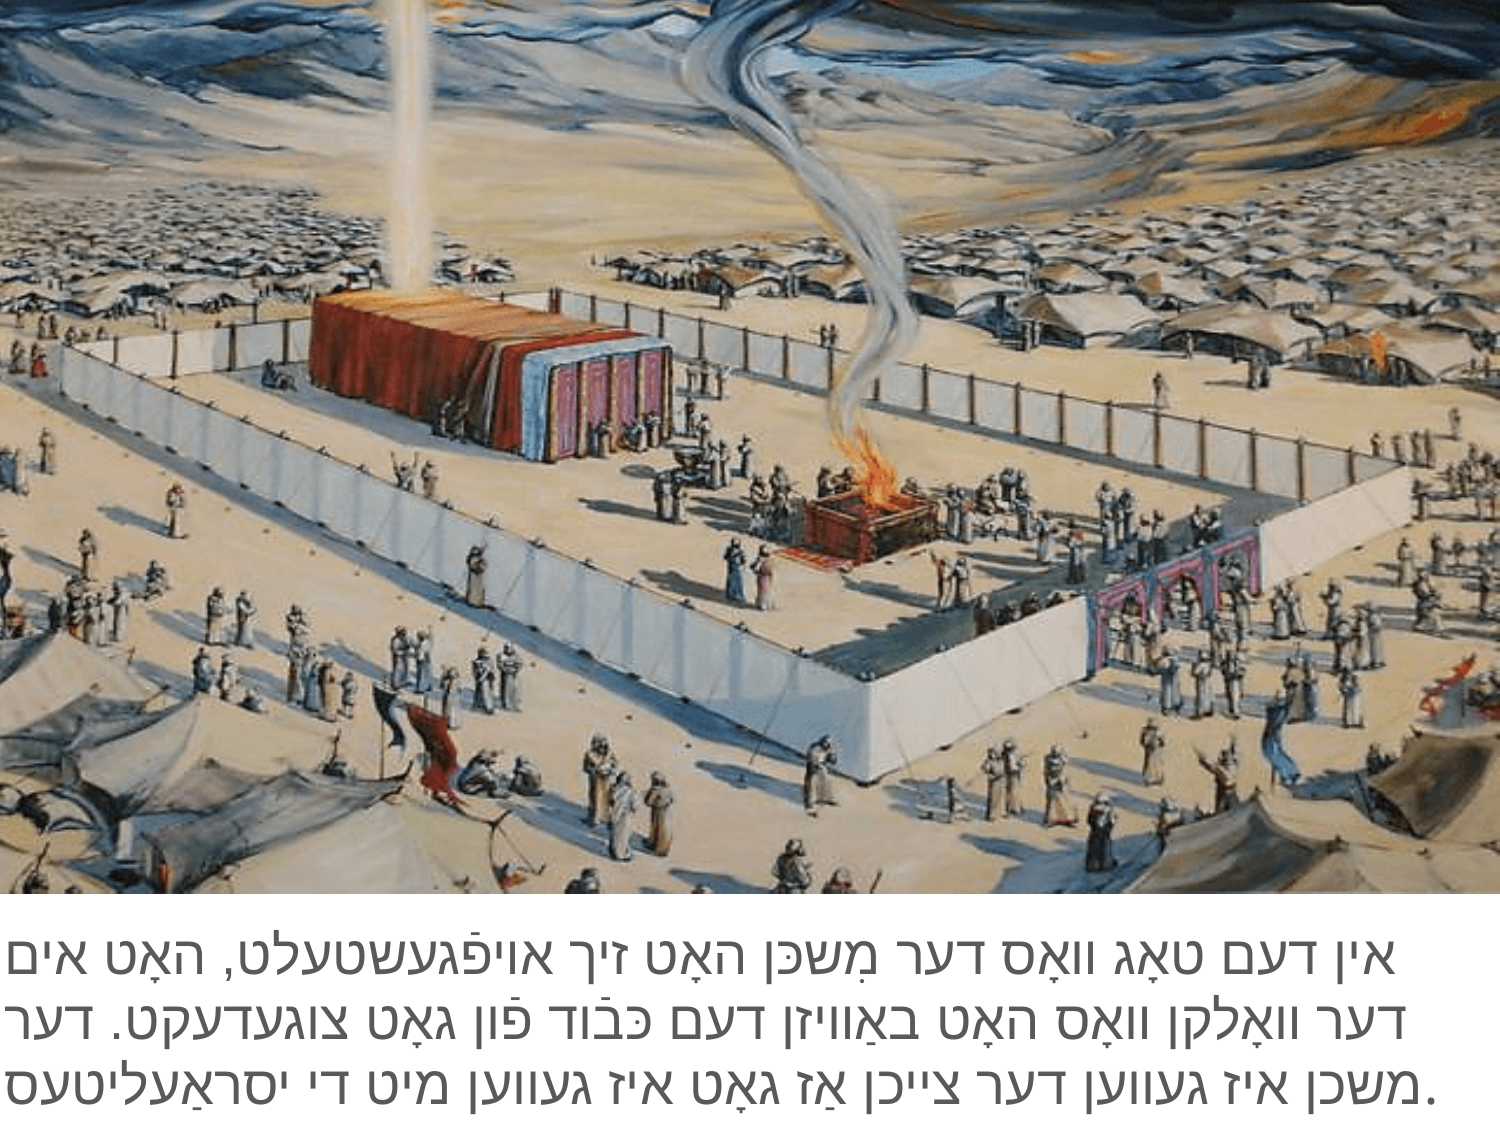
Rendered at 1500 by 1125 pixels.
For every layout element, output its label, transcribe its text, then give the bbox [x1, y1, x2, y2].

picture [0, 0, 1500, 894]
text_box אין דעם טאָג װאָס דער מִשכּן האָט זיך אױפֿגעשטעלט, האָט אים דער װאָלקן װאָס האָט באַװיזן דעם כּבֿוד פֿון גאָט צוגעדעקט. דער משכן איז געווען דער צייכן אַז גאָט איז געווען מיט די יסראַעליטעס. [0, 912, 1500, 1123]
